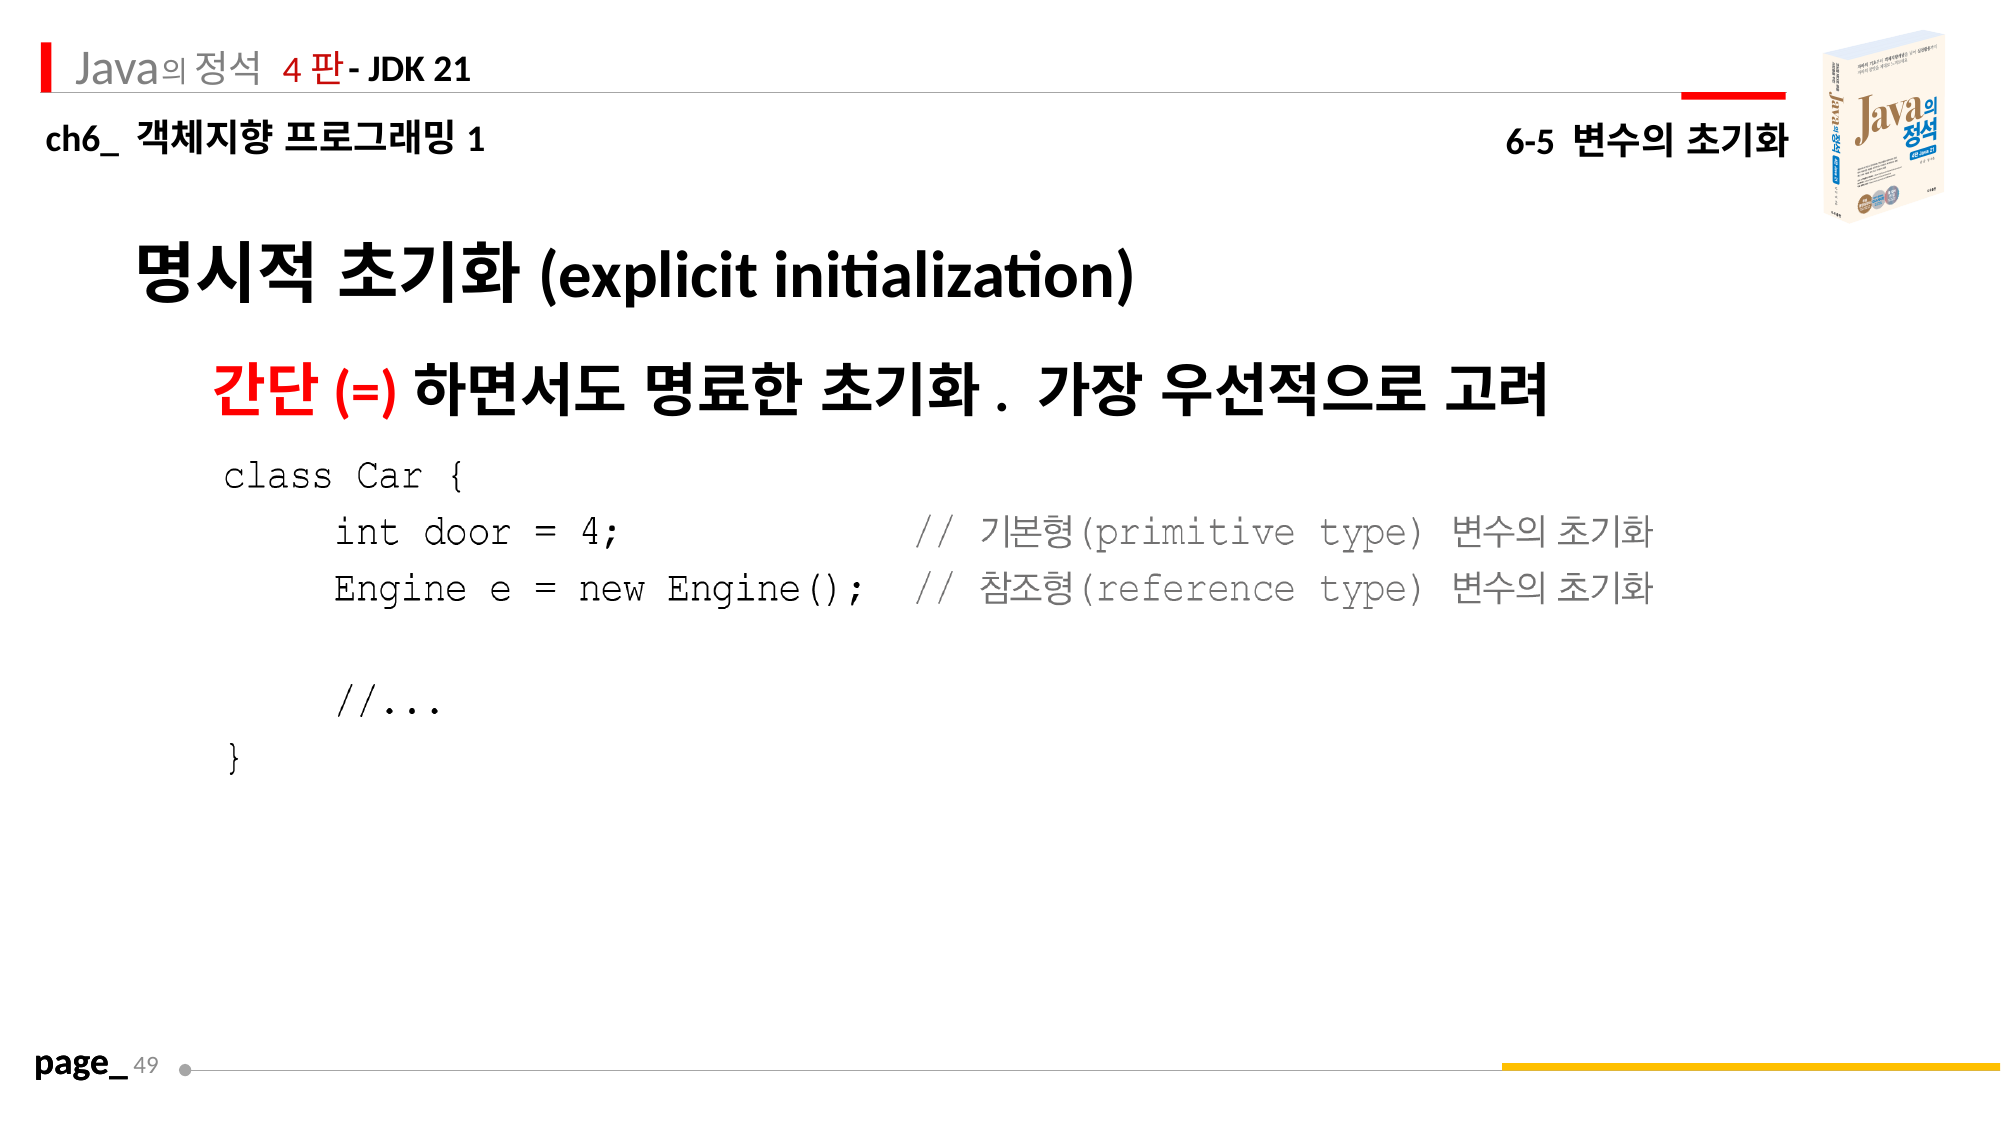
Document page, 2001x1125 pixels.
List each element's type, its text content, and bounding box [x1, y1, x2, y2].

picture [203, 435, 1657, 799]
slide_number 49 [106, 1033, 174, 1094]
text_box 6-5 변수의 초기화 [1415, 109, 1805, 169]
picture [1819, 26, 1950, 228]
text_box 명시적 초기화(explicit initialization) [119, 223, 1624, 318]
text_box page_ [19, 1030, 145, 1090]
text_box 간단(=)하면서도 명료한 초기화. 가장 우선적으로 고려 [197, 345, 1804, 431]
